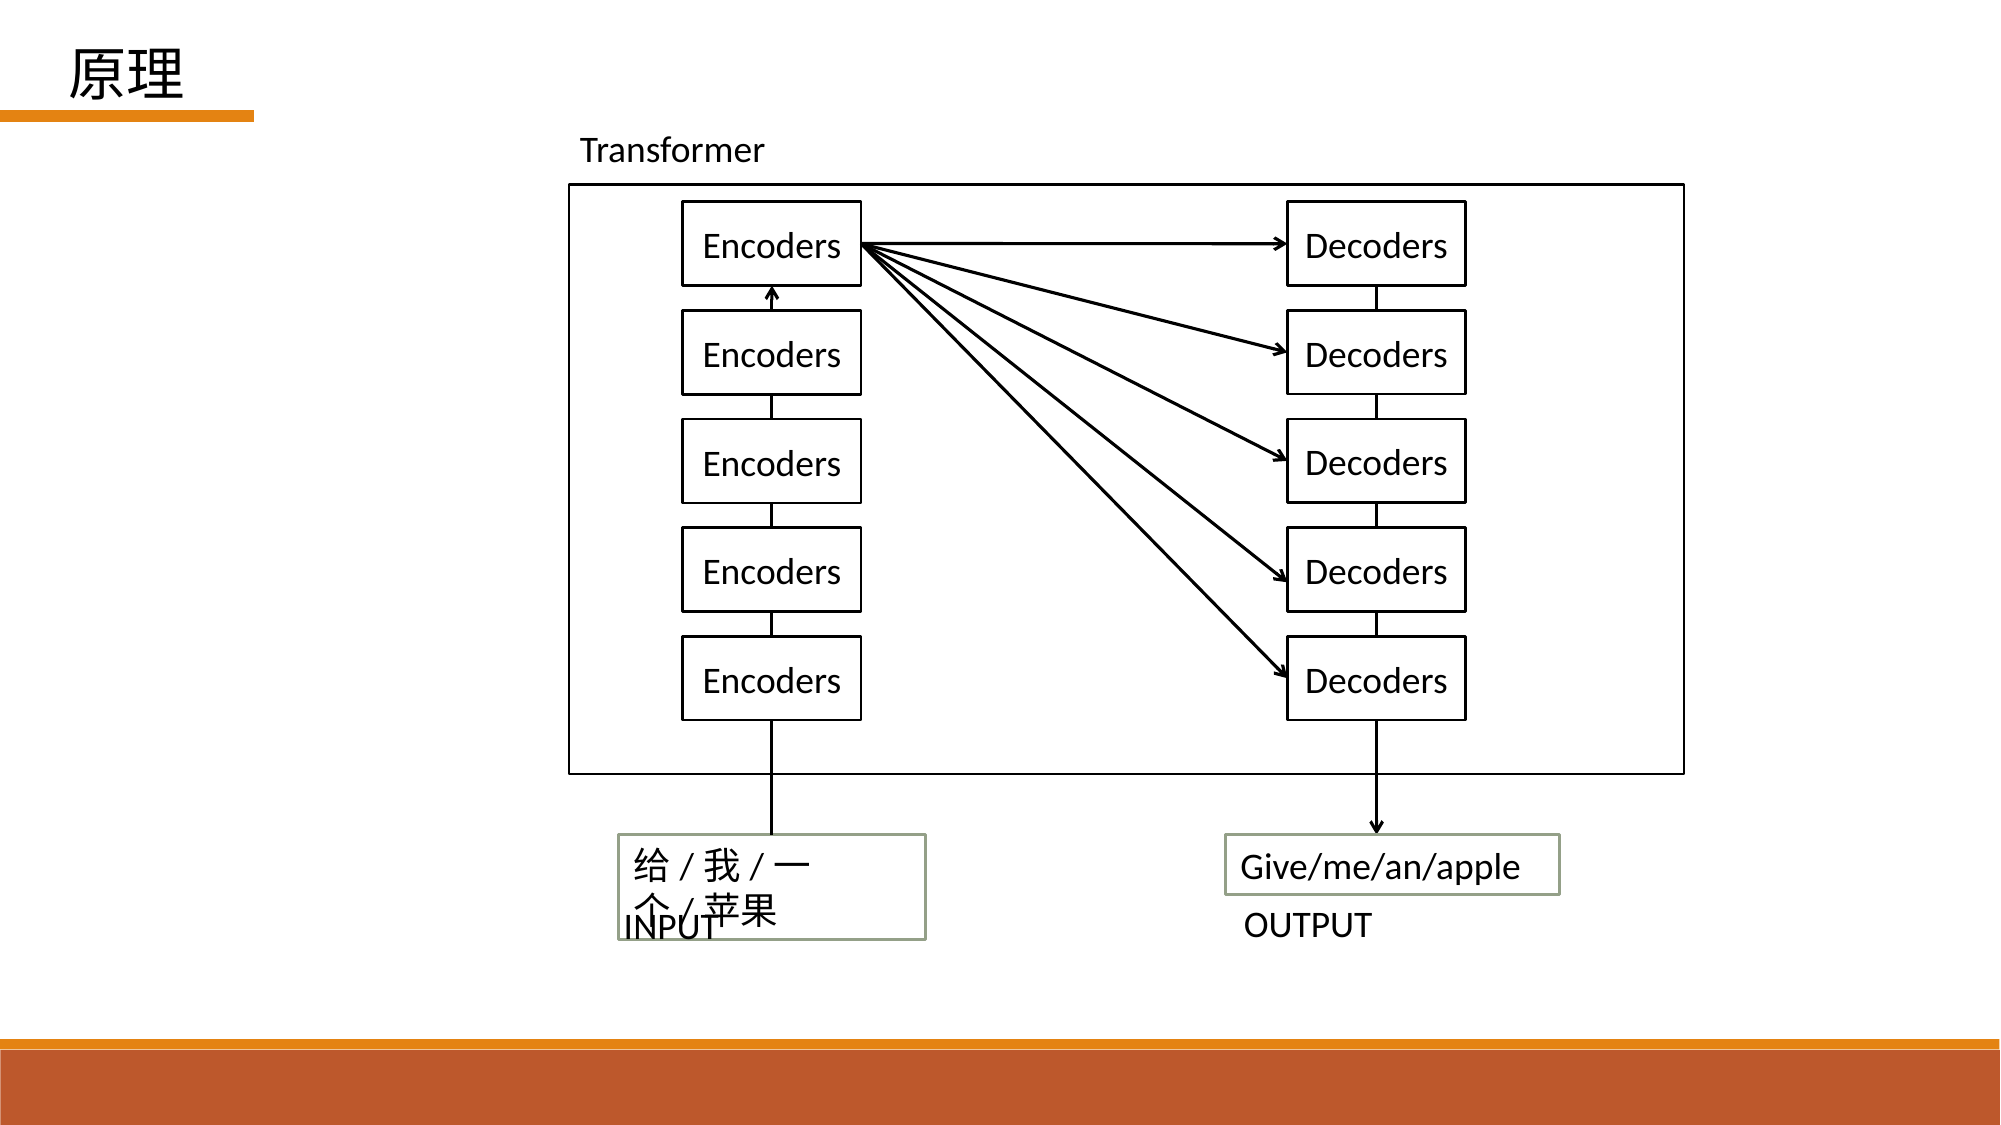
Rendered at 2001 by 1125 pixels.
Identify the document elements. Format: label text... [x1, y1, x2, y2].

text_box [860, 359, 1288, 462]
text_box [860, 467, 1288, 583]
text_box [860, 589, 1288, 679]
text_box [568, 183, 1685, 775]
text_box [860, 249, 1288, 353]
text_box Transformer [565, 117, 849, 178]
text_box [607, 201, 1560, 957]
text_box 原理 [54, 29, 201, 112]
